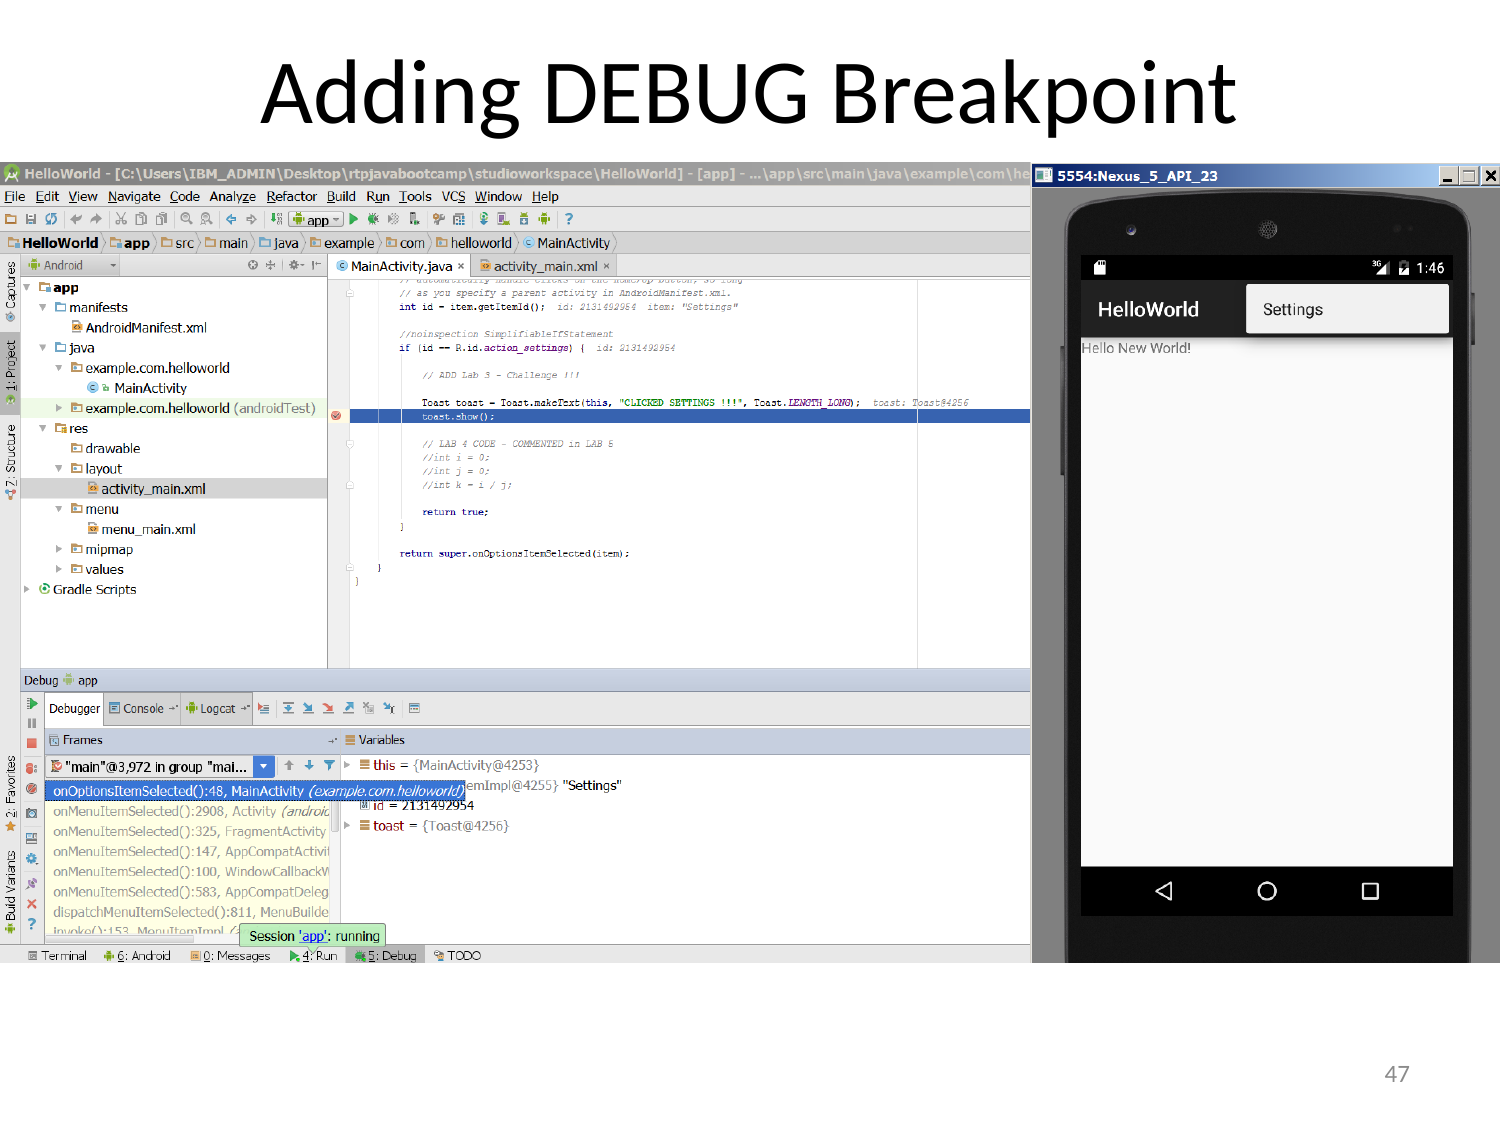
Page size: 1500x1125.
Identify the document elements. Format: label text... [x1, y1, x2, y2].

picture [0, 162, 1500, 963]
slide_number 47 [1074, 1042, 1425, 1103]
text_box Adding DEBUG Breakpoint [74, 24, 1425, 161]
